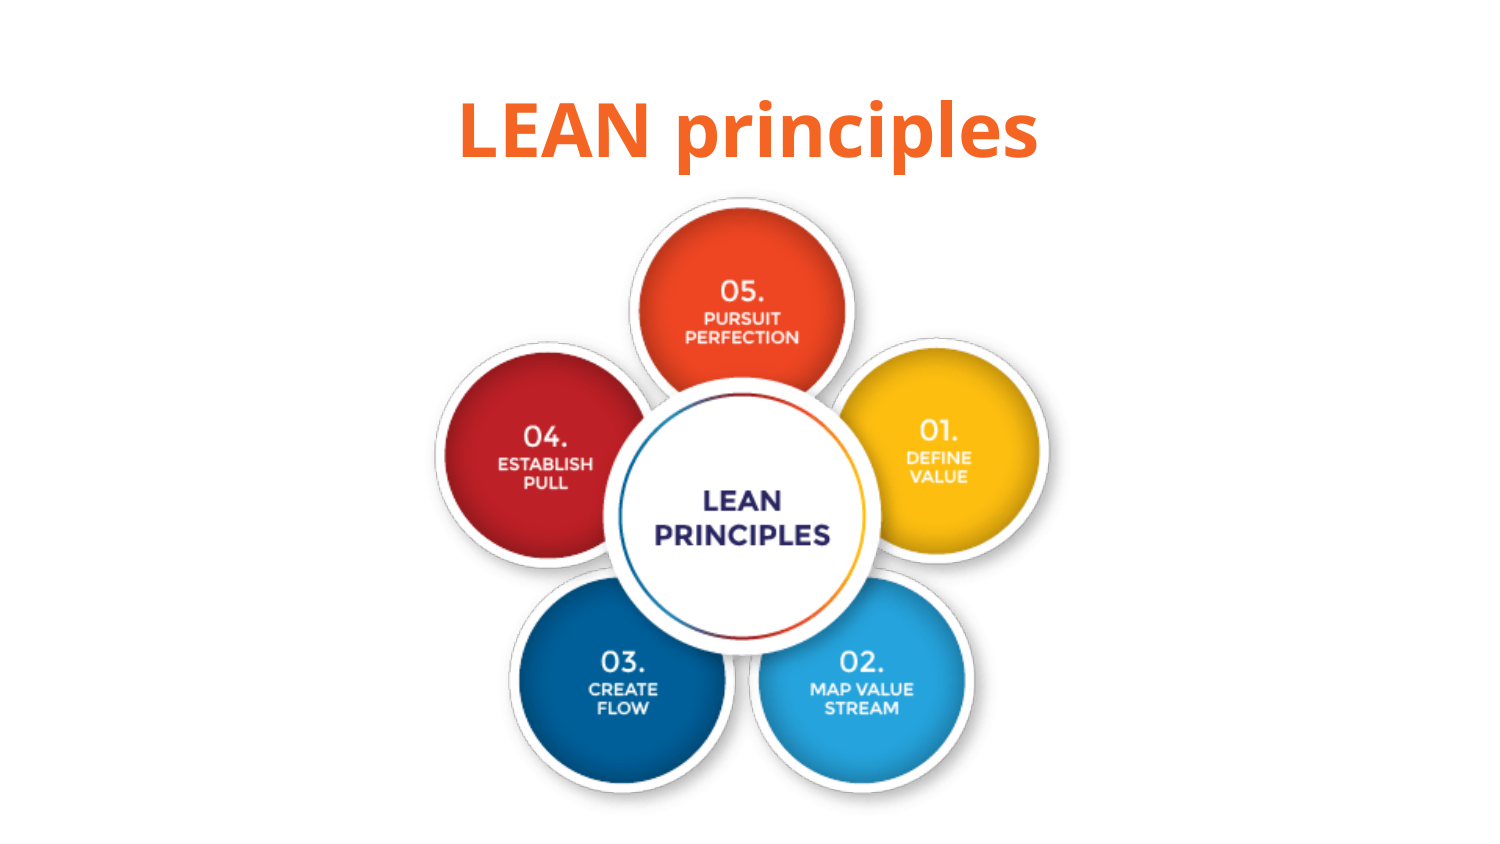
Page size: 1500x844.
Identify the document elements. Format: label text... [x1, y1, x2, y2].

title LEAN principles [49, 67, 1448, 173]
picture [417, 181, 1080, 825]
